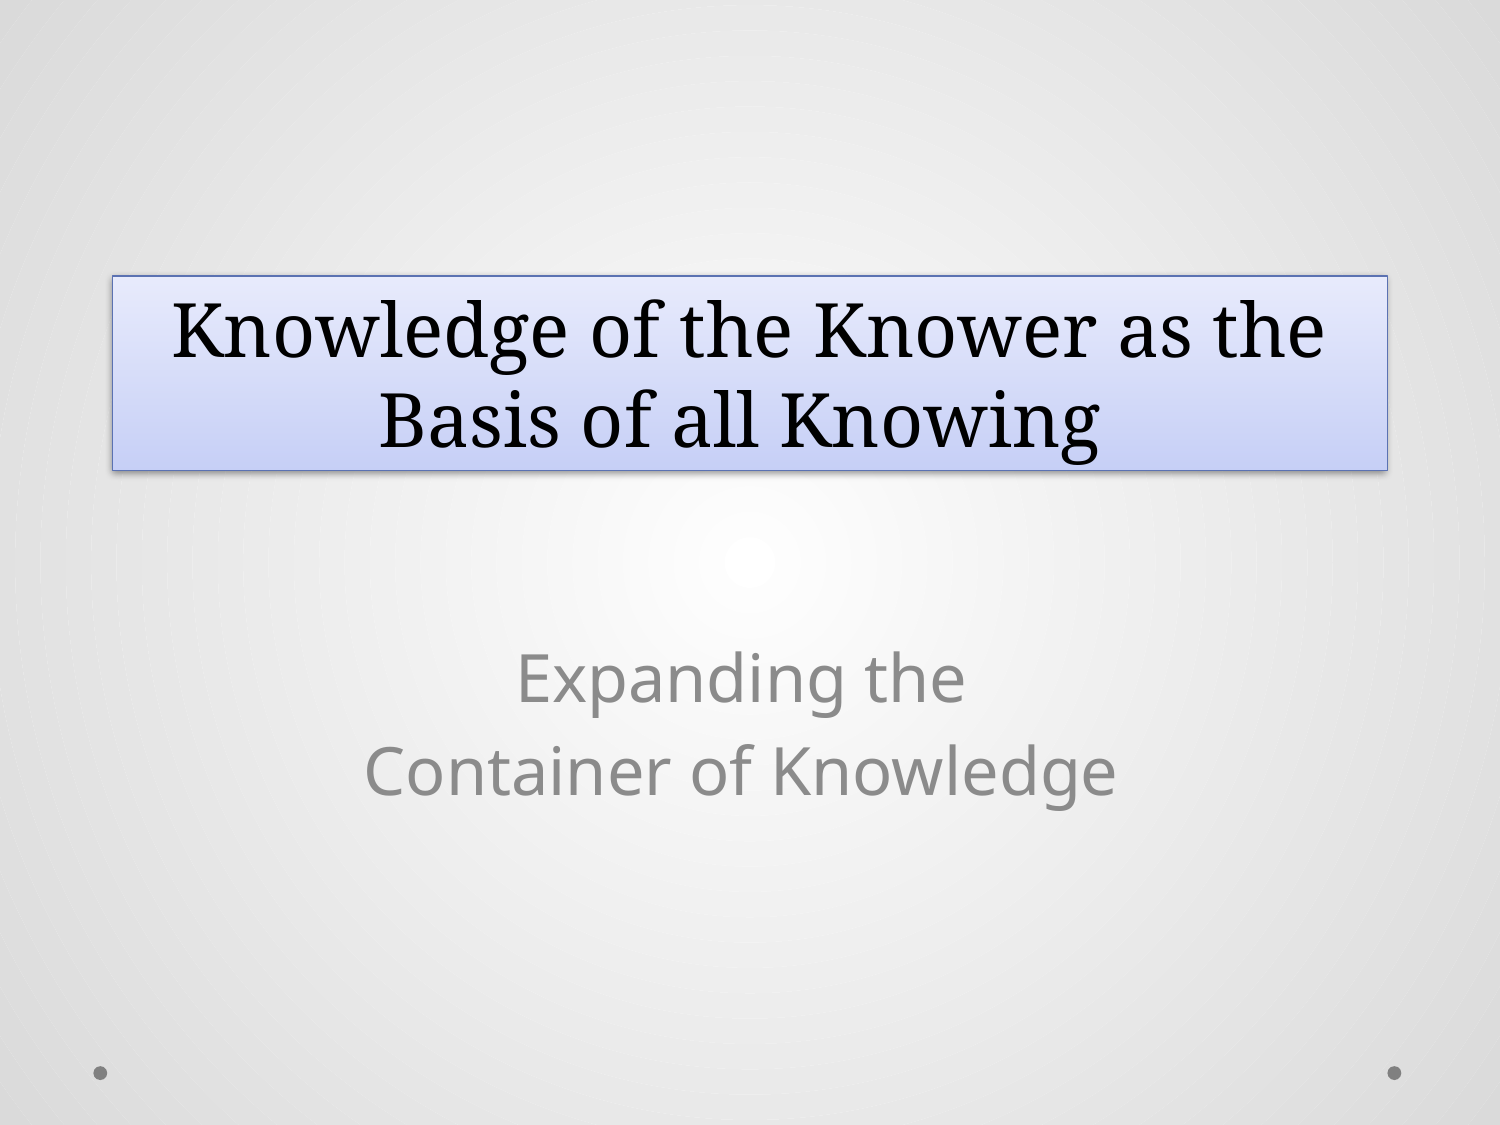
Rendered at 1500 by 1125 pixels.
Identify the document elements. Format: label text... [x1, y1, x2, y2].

subtitle Expanding the Container of Knowledge [304, 627, 1196, 857]
title Knowledge of the Knower as the Basis of all Knowing [112, 275, 1388, 471]
